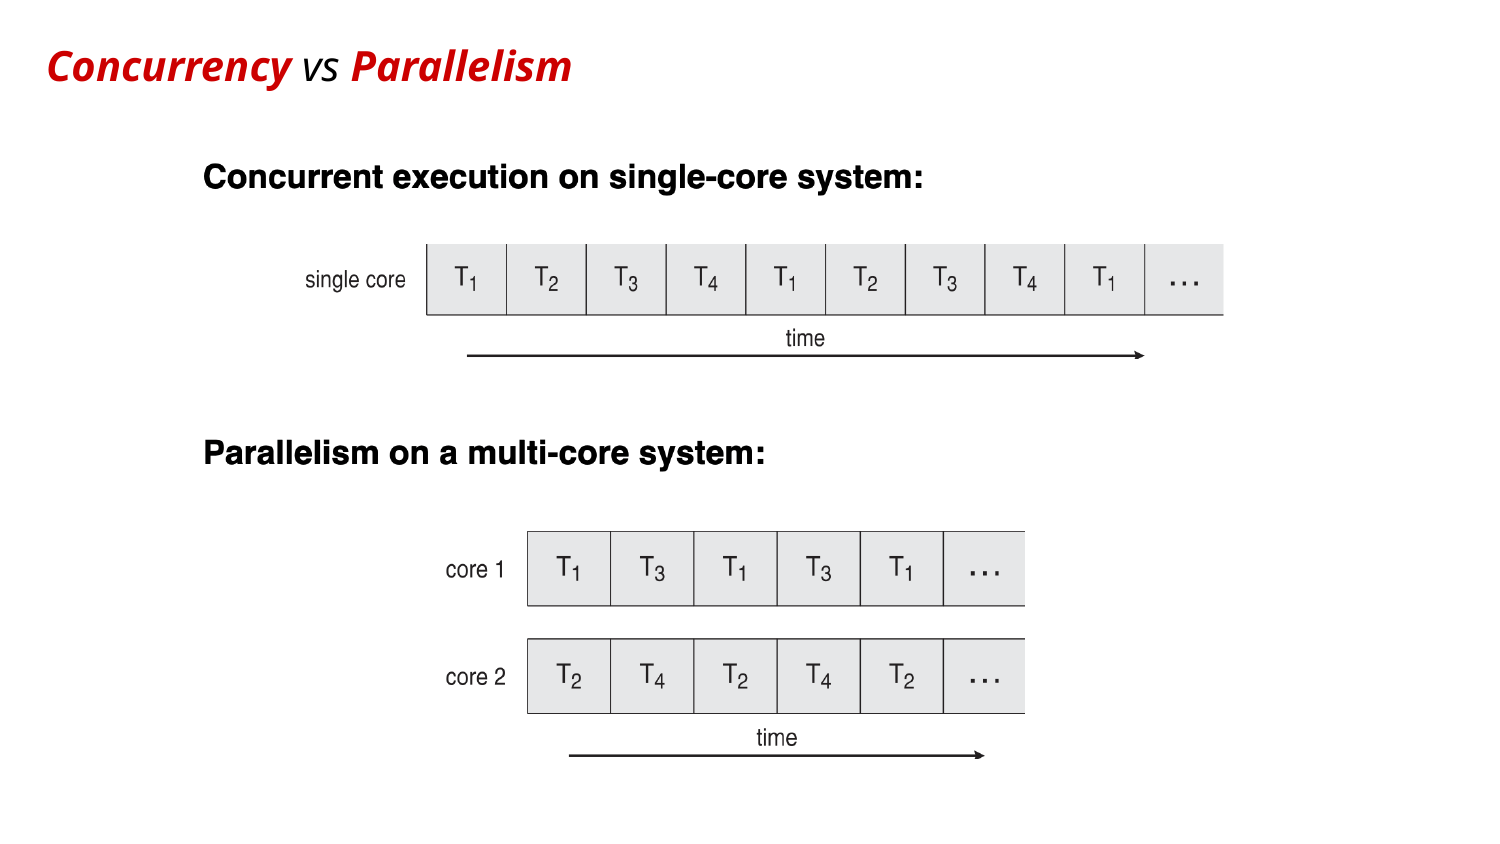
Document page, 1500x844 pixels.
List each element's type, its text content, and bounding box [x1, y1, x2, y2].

picture [172, 131, 1327, 820]
text_box Concurrency vs Parallelism [31, 24, 1412, 107]
